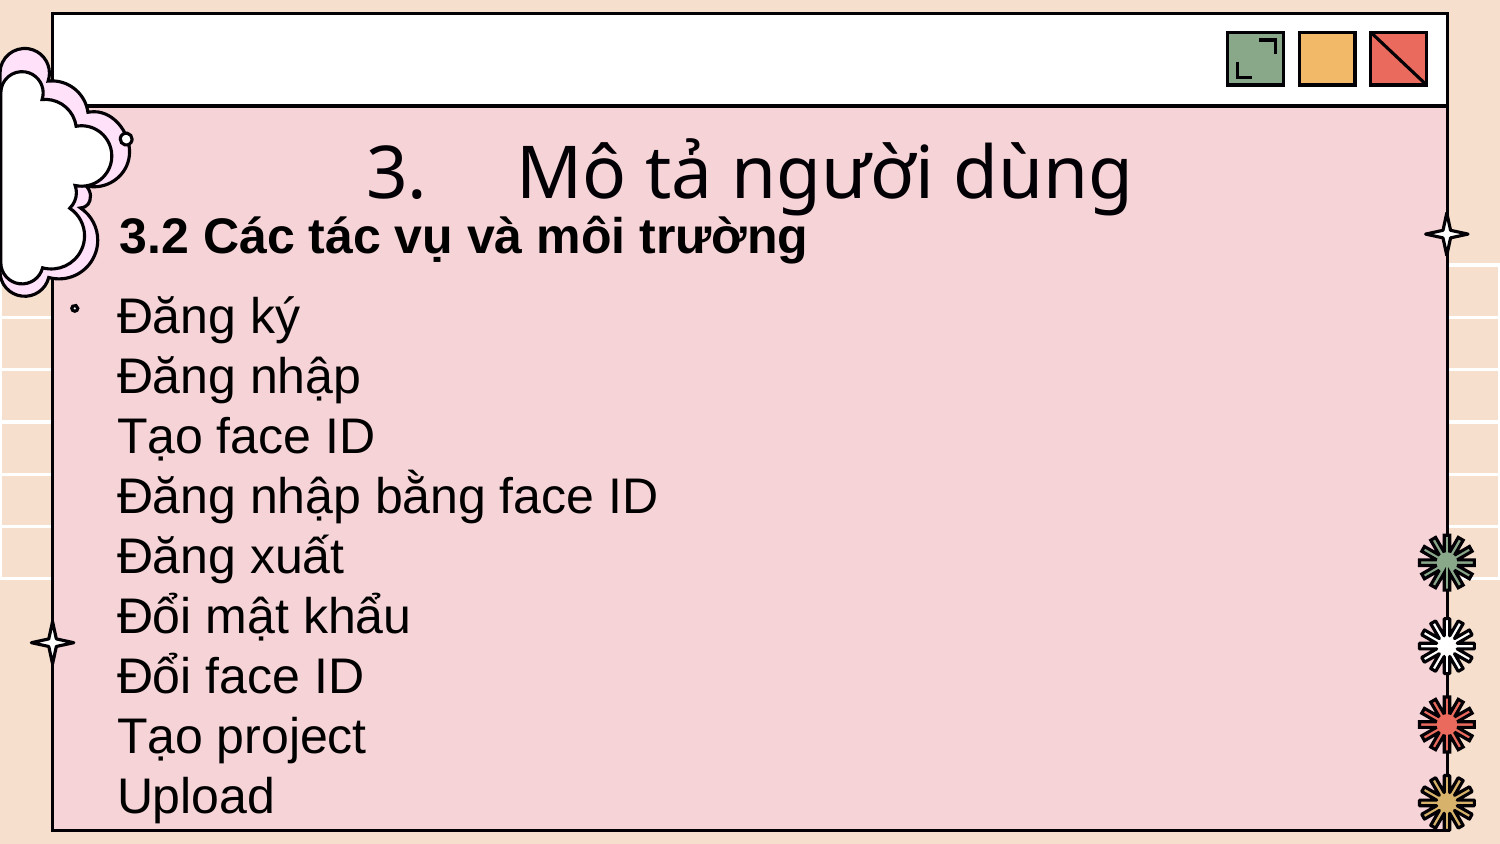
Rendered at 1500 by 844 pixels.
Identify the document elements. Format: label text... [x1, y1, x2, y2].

text_box Đăng ký Đăng nhập Tạo face ID Đăng nhập bằng face ID Đăng xuất Đổi mật khẩu Đổi face ID Tạo project Upload [102, 276, 1398, 832]
title 3. Mô tả người dùng [118, 110, 1382, 205]
text_box 3.2 Các tác vụ và môi trường [30, 230, 1500, 271]
